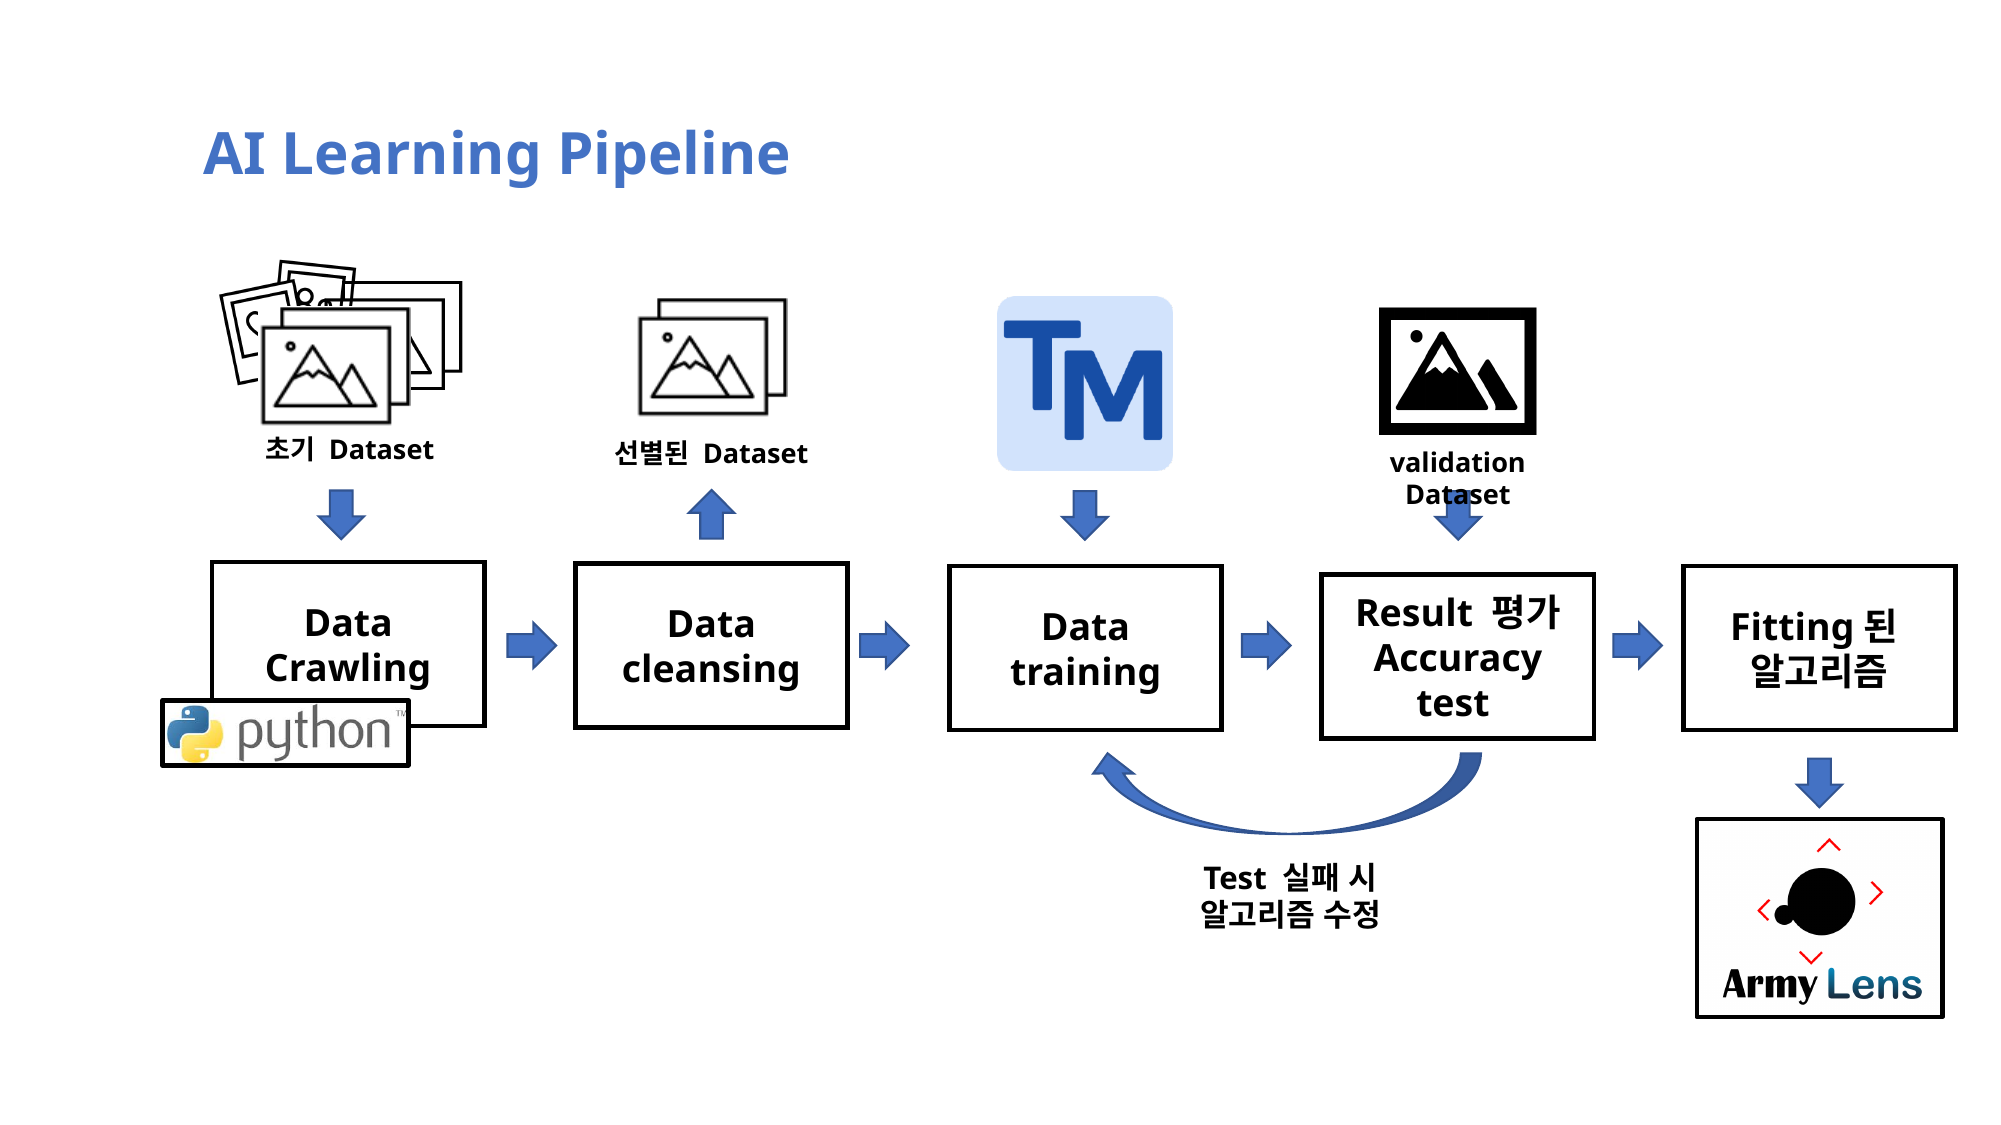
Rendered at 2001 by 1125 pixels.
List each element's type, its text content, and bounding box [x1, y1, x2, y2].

text_box validation Dataset [1321, 437, 1594, 518]
text_box AI Learning Pipeline [188, 108, 1189, 194]
text_box Data cleansing [574, 562, 849, 728]
text_box [1612, 620, 1664, 671]
text_box Fitting된 알고리즘 [1682, 565, 1957, 731]
text_box Test 실패 시 알고리즘 수정 [1119, 846, 1462, 945]
text_box [316, 489, 367, 541]
text_box [1240, 620, 1293, 671]
text_box Data Crawling [211, 561, 485, 727]
text_box 초기 Dataset [231, 425, 469, 473]
text_box Data training [949, 565, 1223, 731]
text_box [506, 620, 558, 671]
text_box [1435, 518, 1482, 542]
picture [164, 702, 406, 764]
picture [1363, 270, 1552, 468]
text_box Result 평가 Accuracy test [1321, 574, 1595, 740]
picture [1699, 821, 1940, 1015]
text_box [686, 488, 737, 540]
picture [635, 297, 788, 421]
text_box [1794, 757, 1845, 809]
picture [997, 296, 1173, 471]
text_box [1059, 490, 1111, 542]
text_box [1091, 751, 1483, 836]
text_box [859, 620, 911, 671]
picture [212, 248, 470, 430]
text_box 선별된 Dataset [593, 428, 830, 477]
